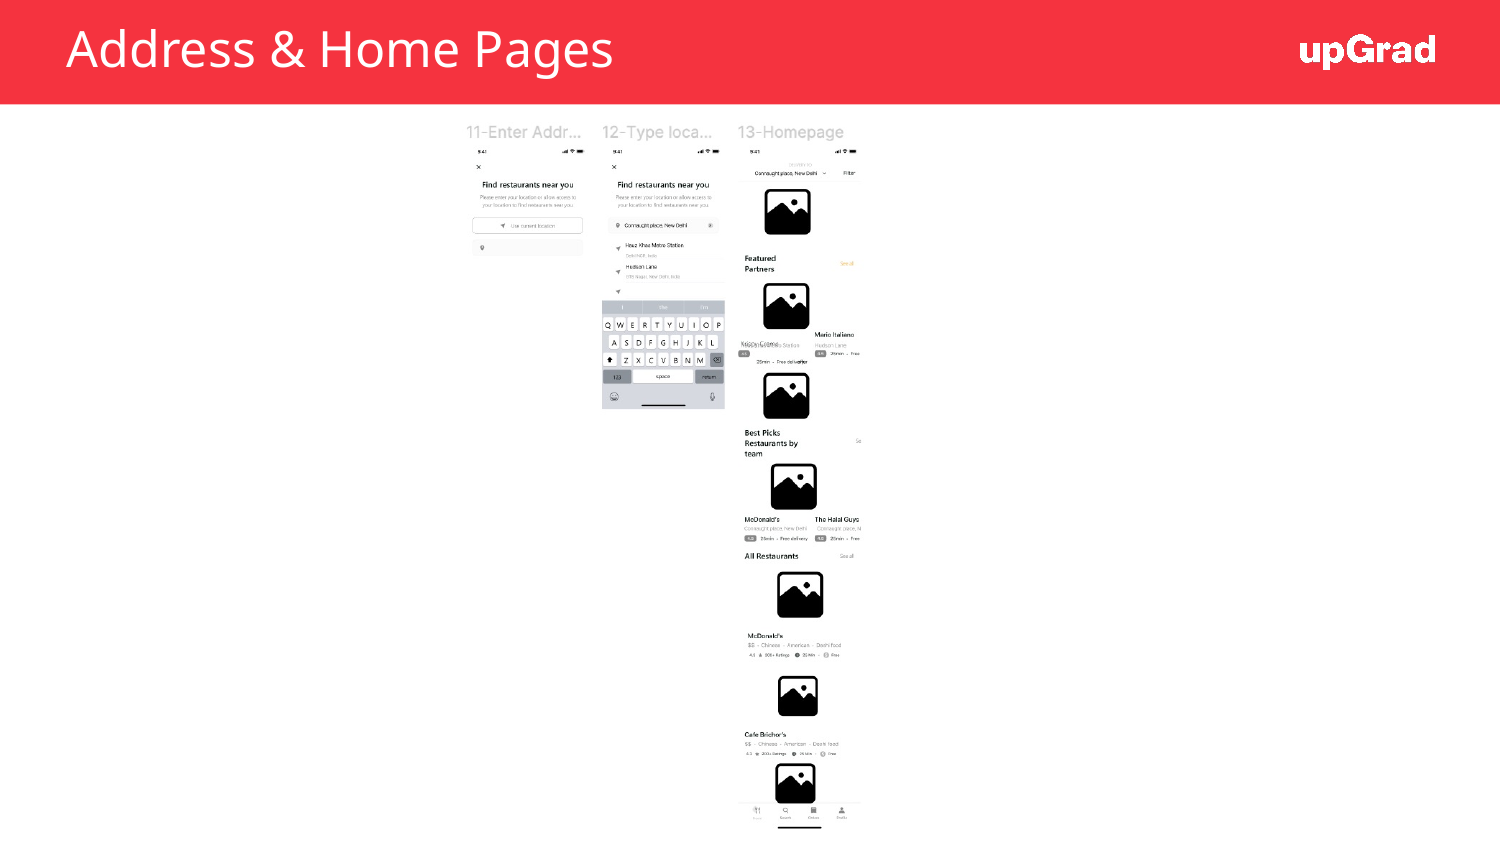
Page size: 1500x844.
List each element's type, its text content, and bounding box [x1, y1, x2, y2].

title Address & Home Pages [51, 20, 665, 83]
picture [1300, 34, 1435, 70]
picture [427, 110, 865, 844]
